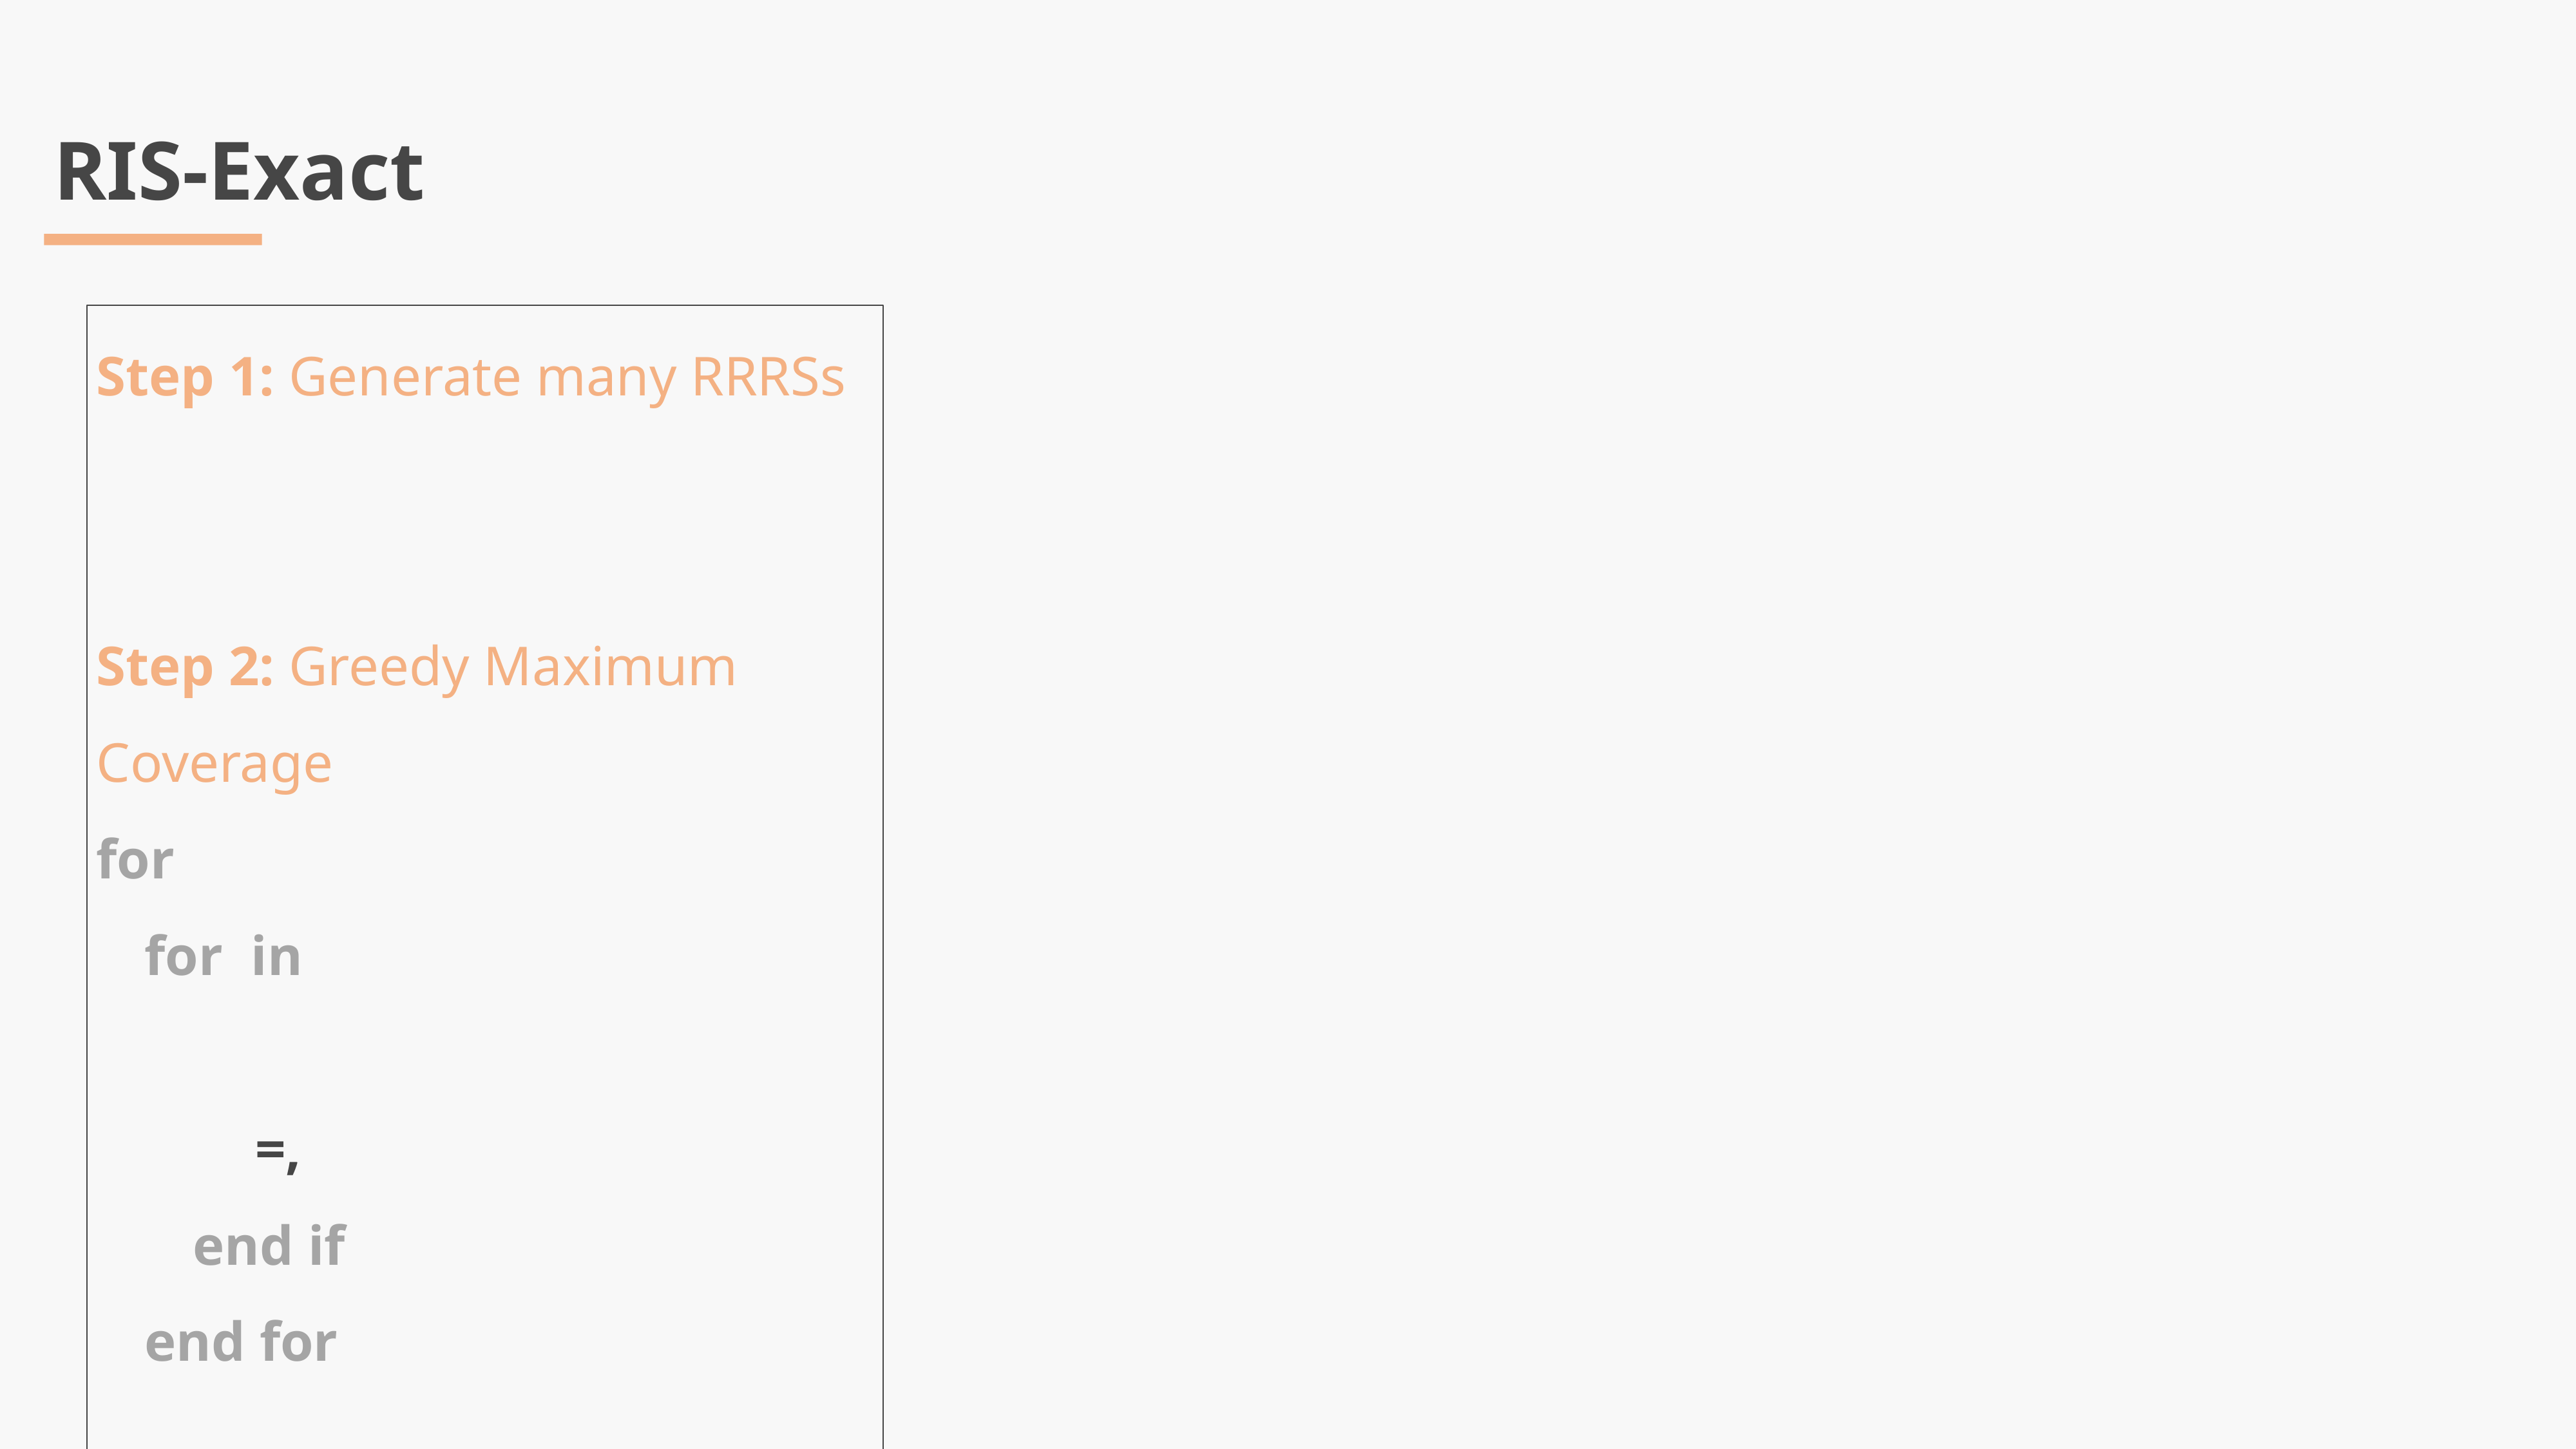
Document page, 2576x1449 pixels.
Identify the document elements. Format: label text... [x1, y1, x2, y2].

text_box [43, 233, 263, 246]
text_box RIS-Exact [44, 115, 1435, 221]
